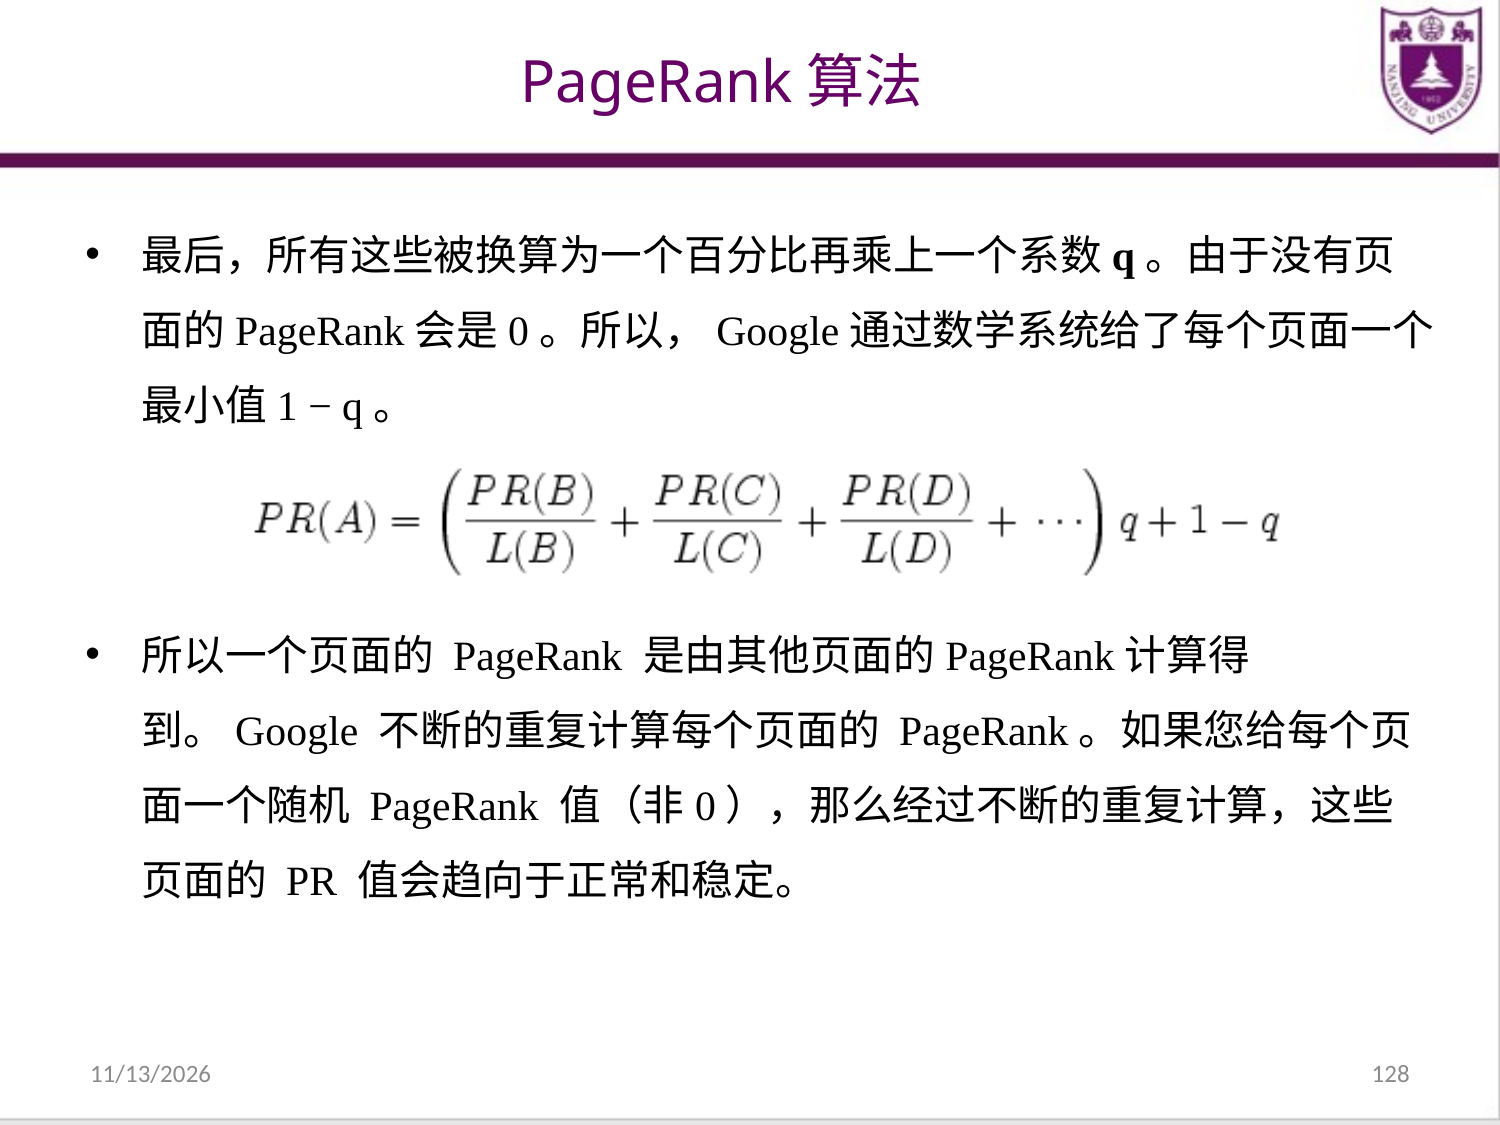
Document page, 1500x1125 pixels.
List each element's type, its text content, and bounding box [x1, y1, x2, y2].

slide_number 128 [1074, 1042, 1425, 1103]
list 最后，所有这些被换算为一个百分比再乘上一个系数q。由于没有页面的PageRank会是0。所以，Google通过数学系统给了每个页面一个最小值1 − q。 所以一个页面的 PageRank 是由其他页面的PageRank计算得到。Google 不断的重复计算每个页面的 PageRank。如果您给每个页面一个随机 PageRank 值（非0），那么经过不断的重复计算，这些页面的 PR 值会趋向于正常和稳定。 [70, 196, 1450, 908]
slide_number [75, 1042, 425, 1103]
picture [0, 0, 1500, 1125]
title PageRank算法 [265, 0, 1179, 160]
